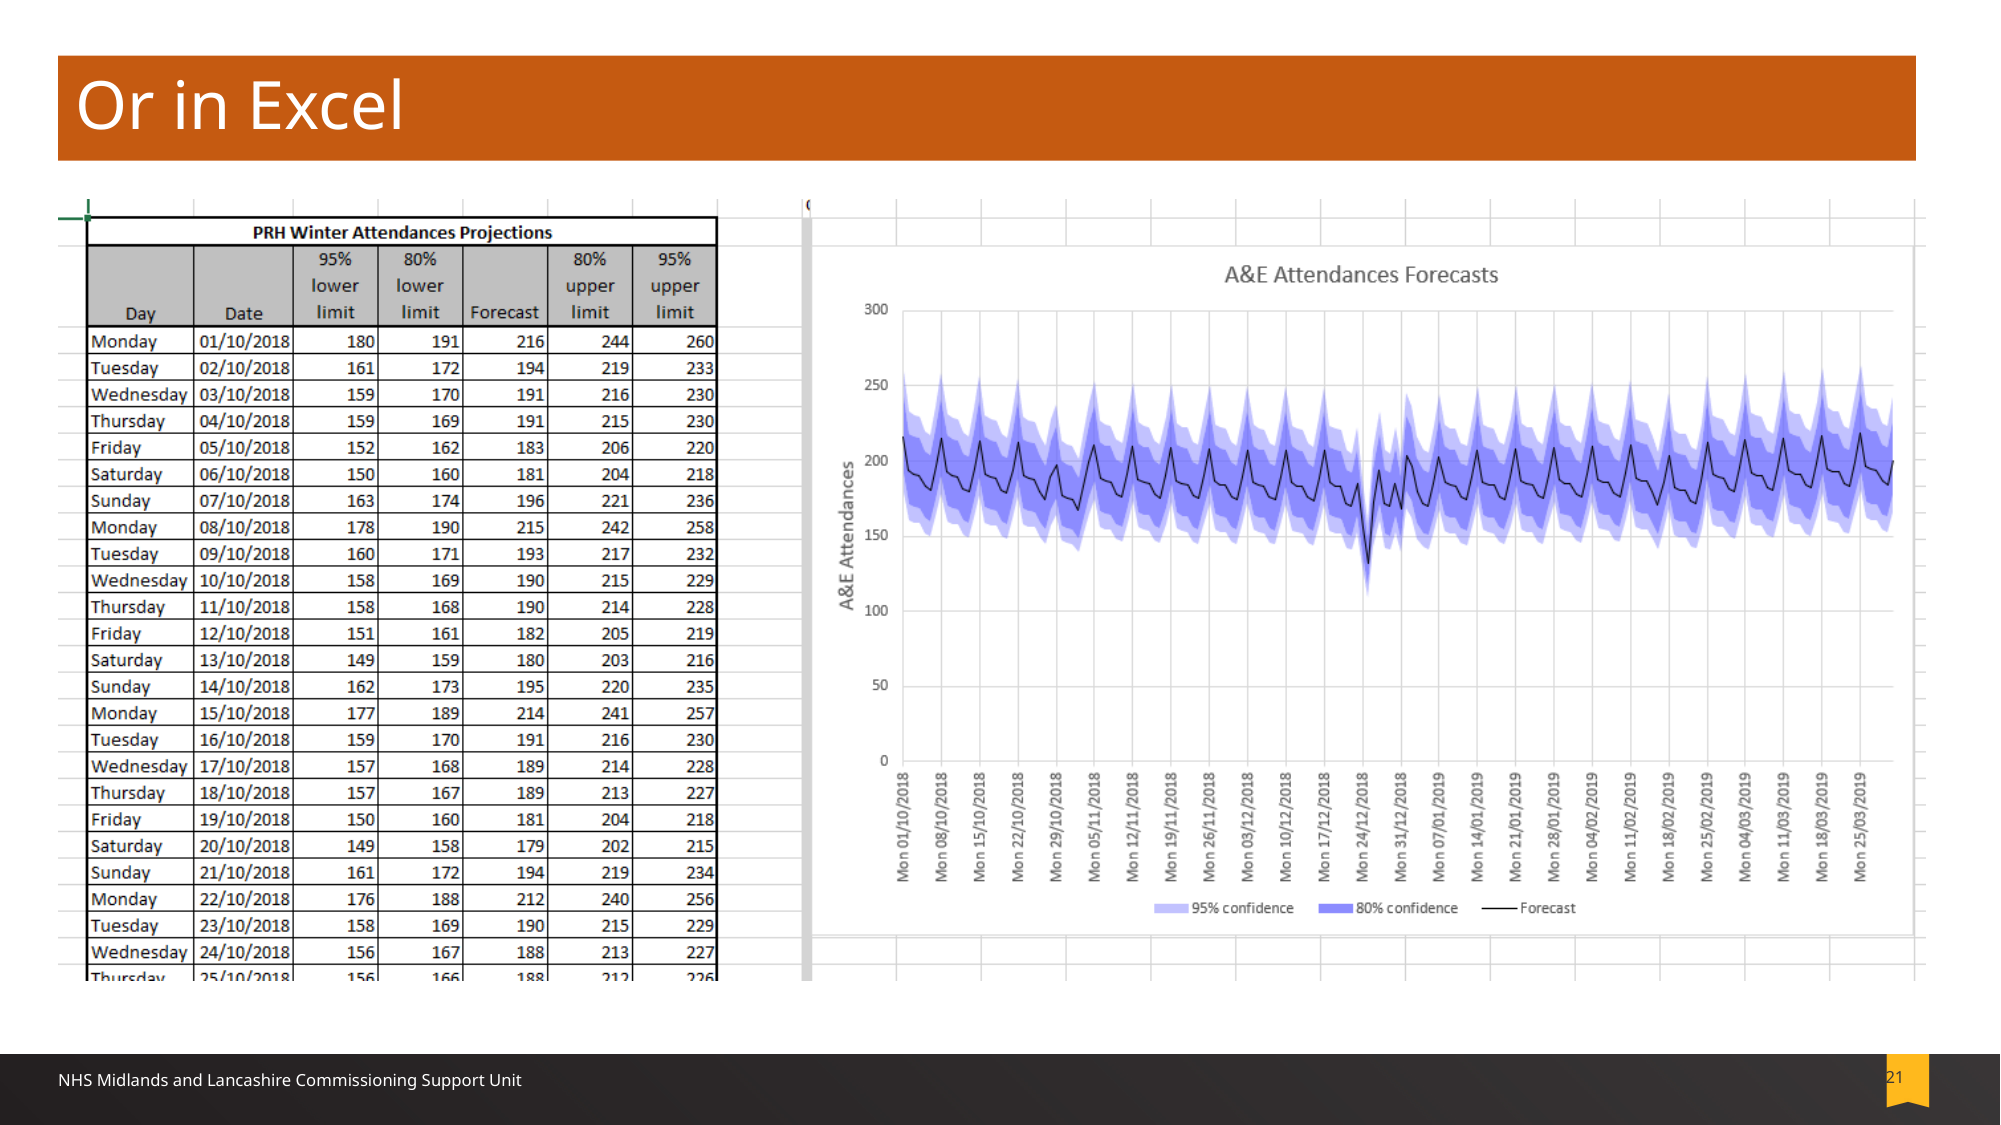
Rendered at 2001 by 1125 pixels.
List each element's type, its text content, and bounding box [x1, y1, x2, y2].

text_box Or in Excel [58, 55, 1916, 161]
picture [58, 199, 1926, 981]
slide_number 21 [1874, 1053, 1916, 1103]
picture [0, 1054, 2000, 1125]
footer NHS Midlands and Lancashire Commissioning Support Unit [58, 1053, 1838, 1124]
